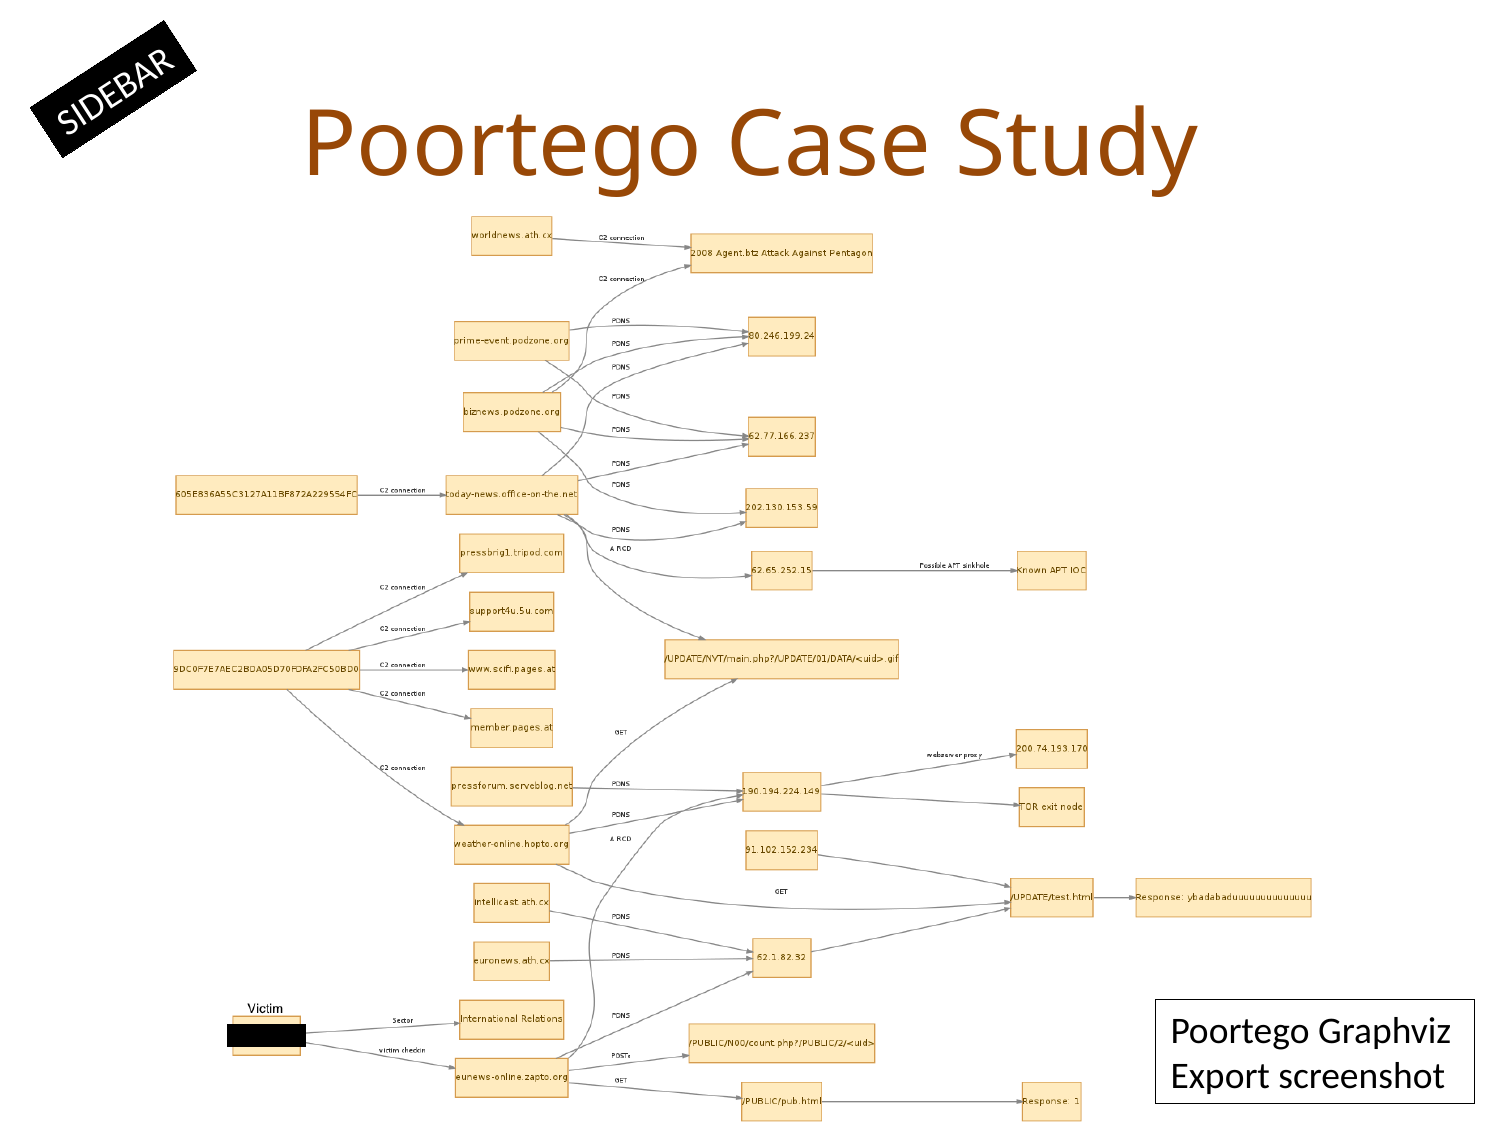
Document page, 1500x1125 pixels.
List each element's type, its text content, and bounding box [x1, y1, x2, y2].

text_box SIDEBAR [30, 20, 197, 158]
text_box Poortego Graphviz Export screenshot [1321, 999, 1475, 1104]
title Poortego Case Study [75, 45, 1425, 233]
picture [169, 212, 1316, 1125]
